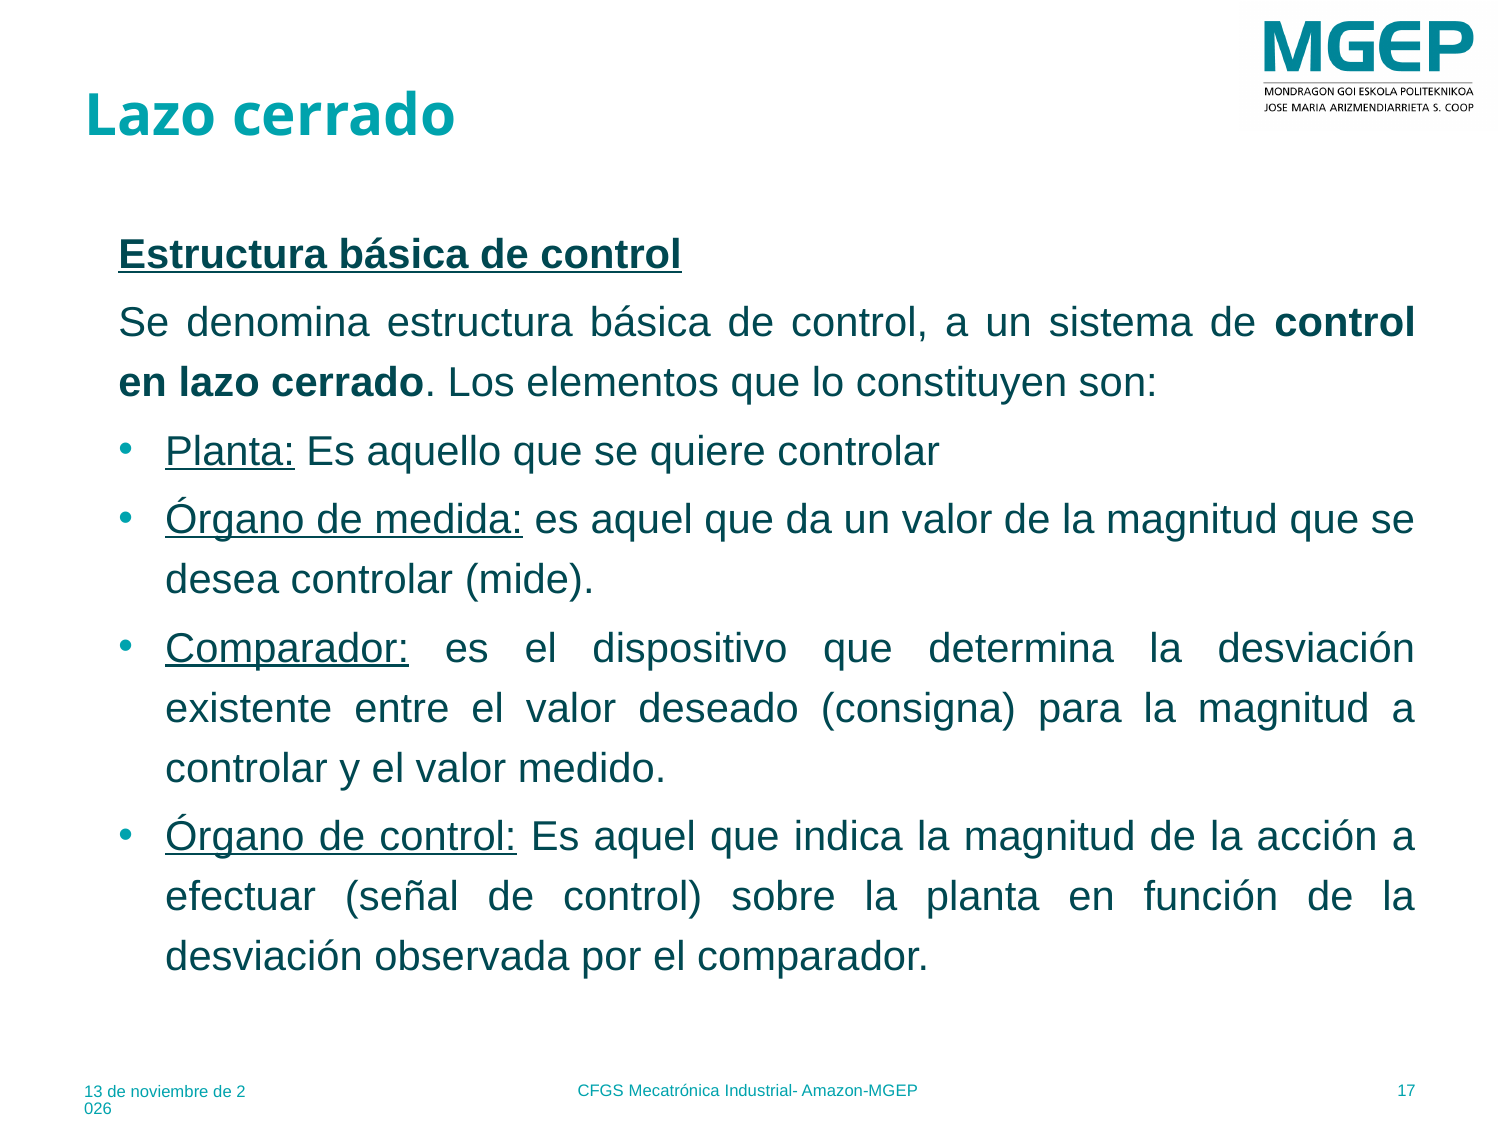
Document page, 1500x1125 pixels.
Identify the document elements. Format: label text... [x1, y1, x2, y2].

footer CFGS Mecatrónica Industrial- Amazon-MGEP [356, 1059, 1140, 1120]
title Lazo cerrado [69, 77, 1327, 148]
picture [1239, 1, 1498, 131]
slide_number 17 [1248, 1059, 1431, 1120]
list Estructura básica de control Se denomina estructura básica de control, a un sistema de control en lazo cerrado. Los elementos que lo constituyen son: Planta: Es aquello que se quiere controlar Órgano de medida: es aquel que da un valor de la magnitud que se desea controlar (mide). Comparador: es el dispositivo que determina la desviación existente entre el valor deseado (consigna) para la magnitud a controlar y el valor medido. Órgano de control: Es aquel que indica la magnitud de la acción a efectuar (señal de control) sobre la planta en función de la desviación observada por el comparador. [28, 209, 1431, 999]
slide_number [69, 1060, 263, 1121]
